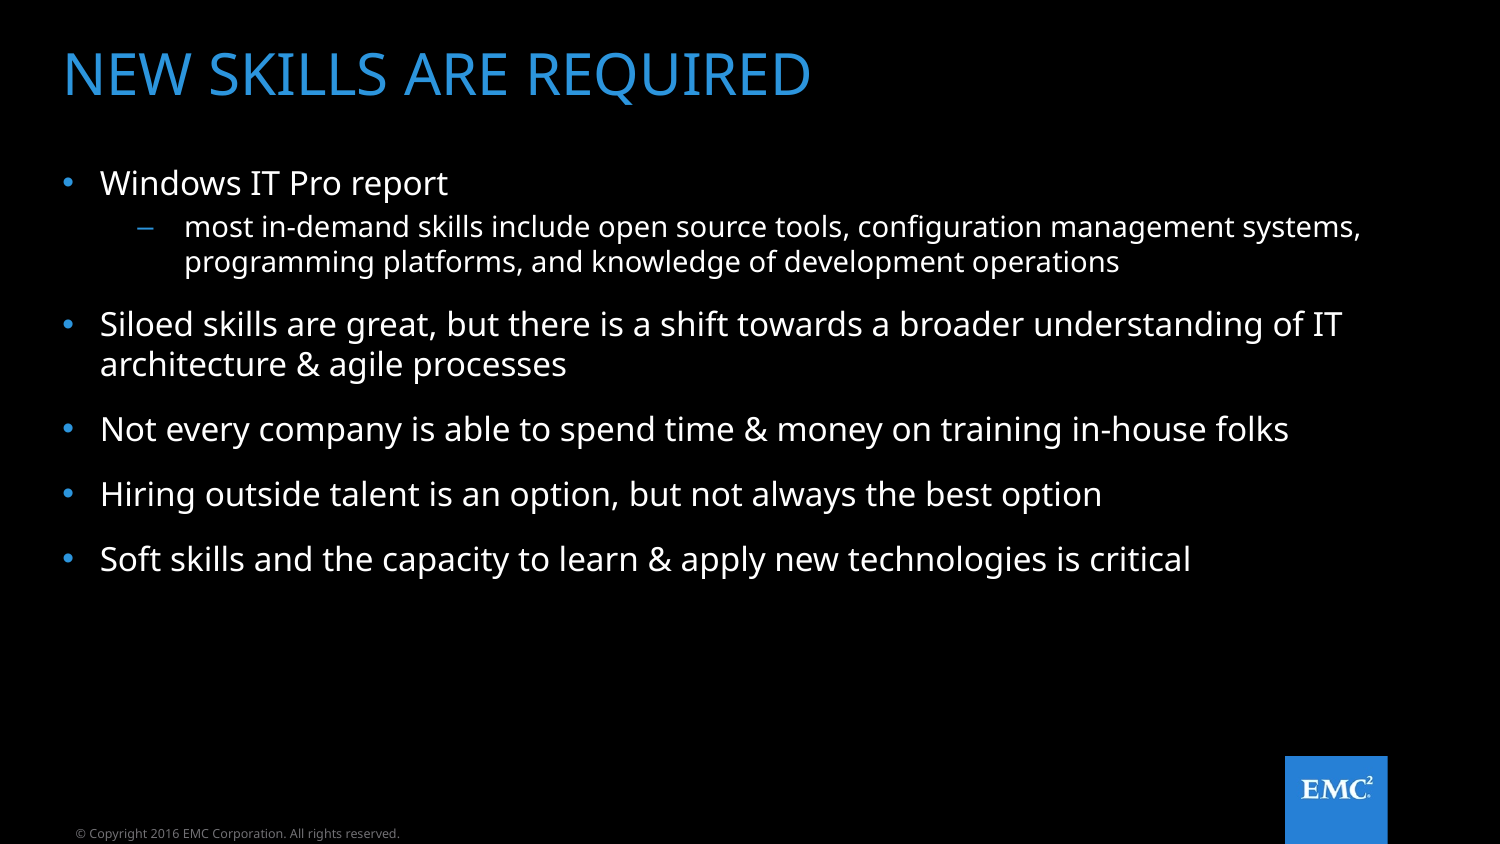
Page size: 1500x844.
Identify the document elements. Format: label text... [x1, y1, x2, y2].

list Windows IT Pro report most in-demand skills include open source tools, configuration management systems, programming platforms, and knowledge of development operations Siloed skills are great, but there is a shift towards a broader understanding of IT architecture & agile processes Not every company is able to spend time & money on training in-house folks Hiring outside talent is an option, but not always the best option Soft skills and the capacity to learn & apply new technologies is critical [62, 162, 1450, 745]
title New skills are required [62, 37, 1450, 108]
picture [1285, 756, 1388, 844]
